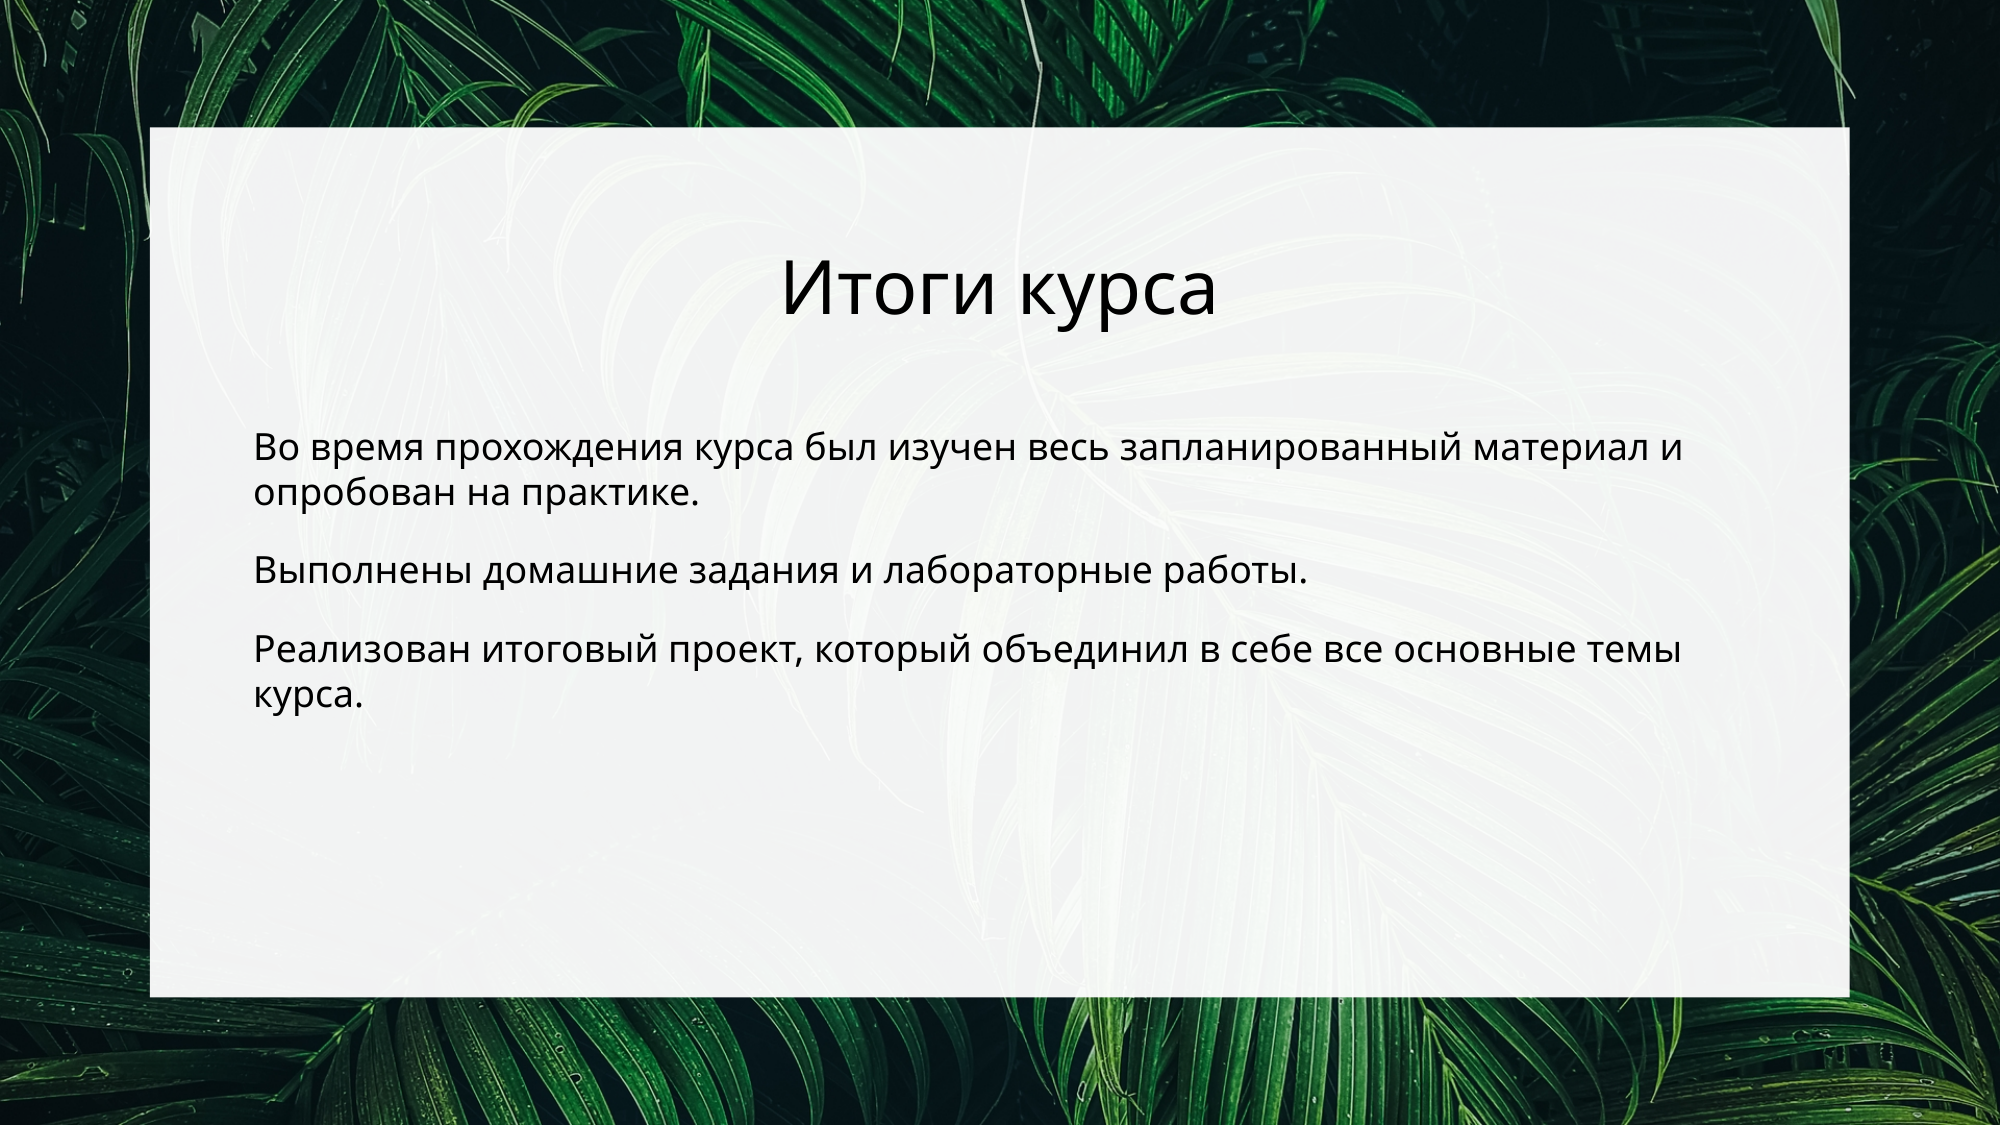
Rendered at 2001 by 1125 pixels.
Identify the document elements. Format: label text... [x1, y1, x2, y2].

list Во время прохождения курса был изучен весь запланированный материал и опробован на практике. Выполнены домашние задания и лабораторные работы. Реализован итоговый проект, который объединил в себе все основные темы курса. [238, 415, 1784, 1015]
picture [0, 0, 2000, 1125]
title Итоги курса [179, 127, 1821, 339]
